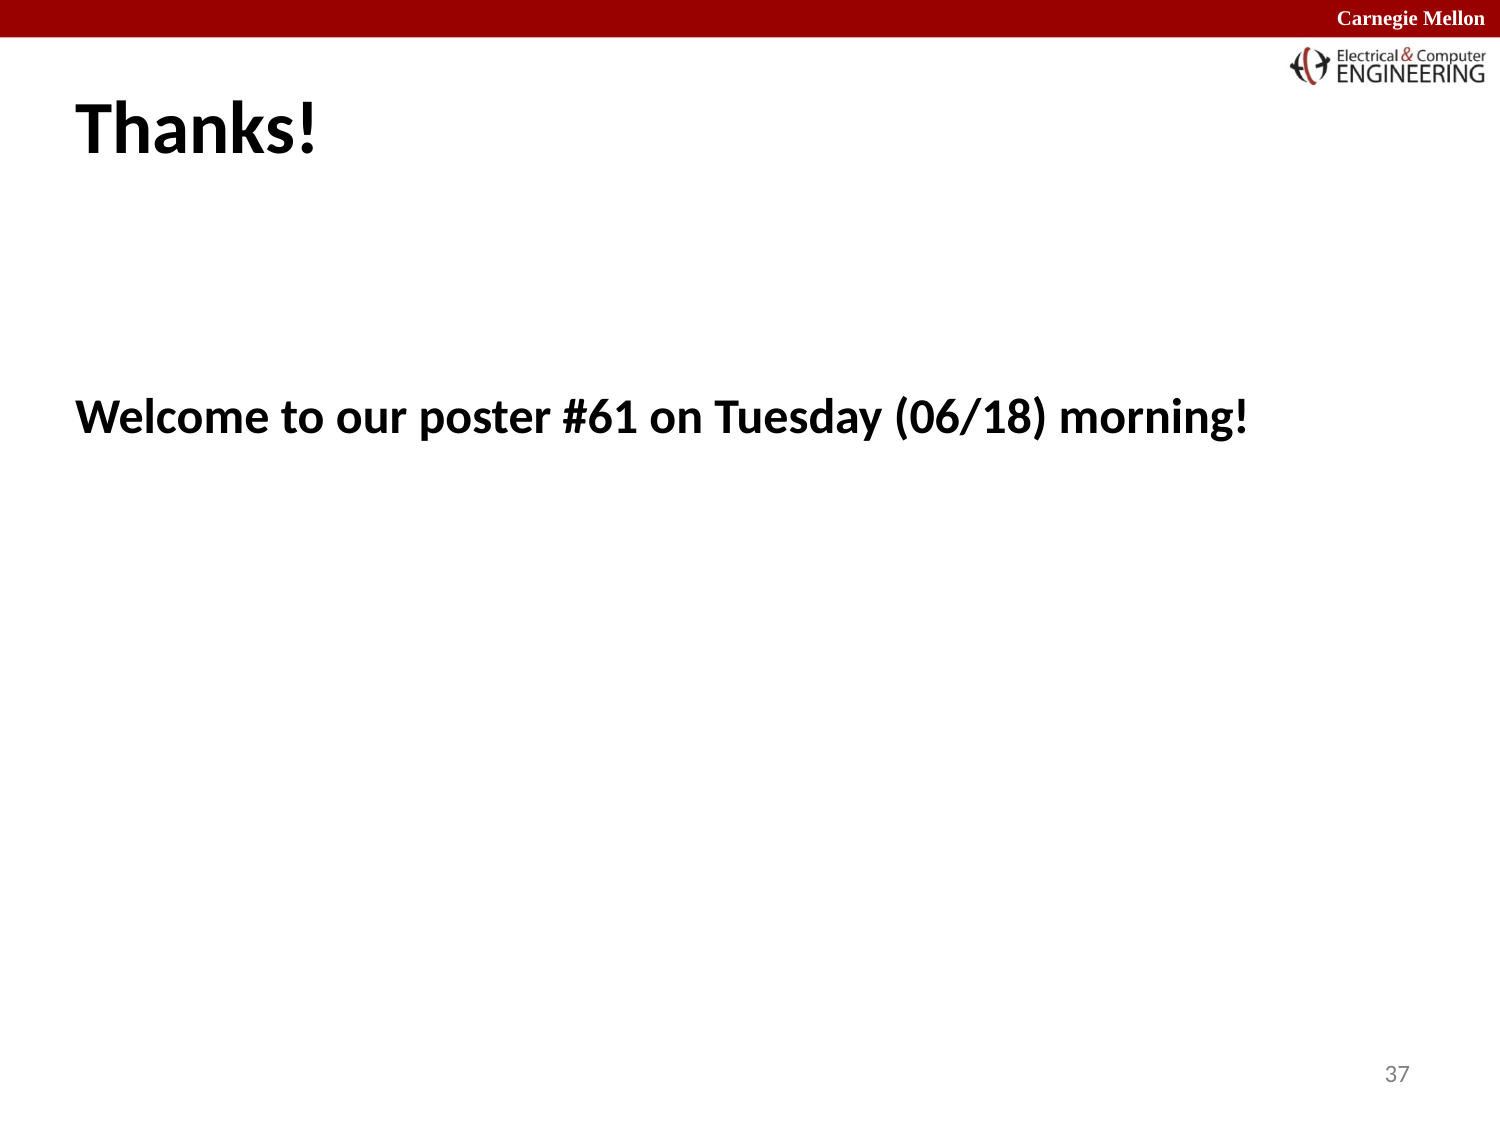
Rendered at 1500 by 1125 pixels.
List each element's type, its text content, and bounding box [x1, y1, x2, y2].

slide_number 37 [1074, 1042, 1425, 1103]
picture [1275, 38, 1500, 97]
list Welcome to our poster #61 on Tuesday (06/18) morning! [75, 200, 1425, 1038]
title Thanks! [75, 65, 1425, 183]
